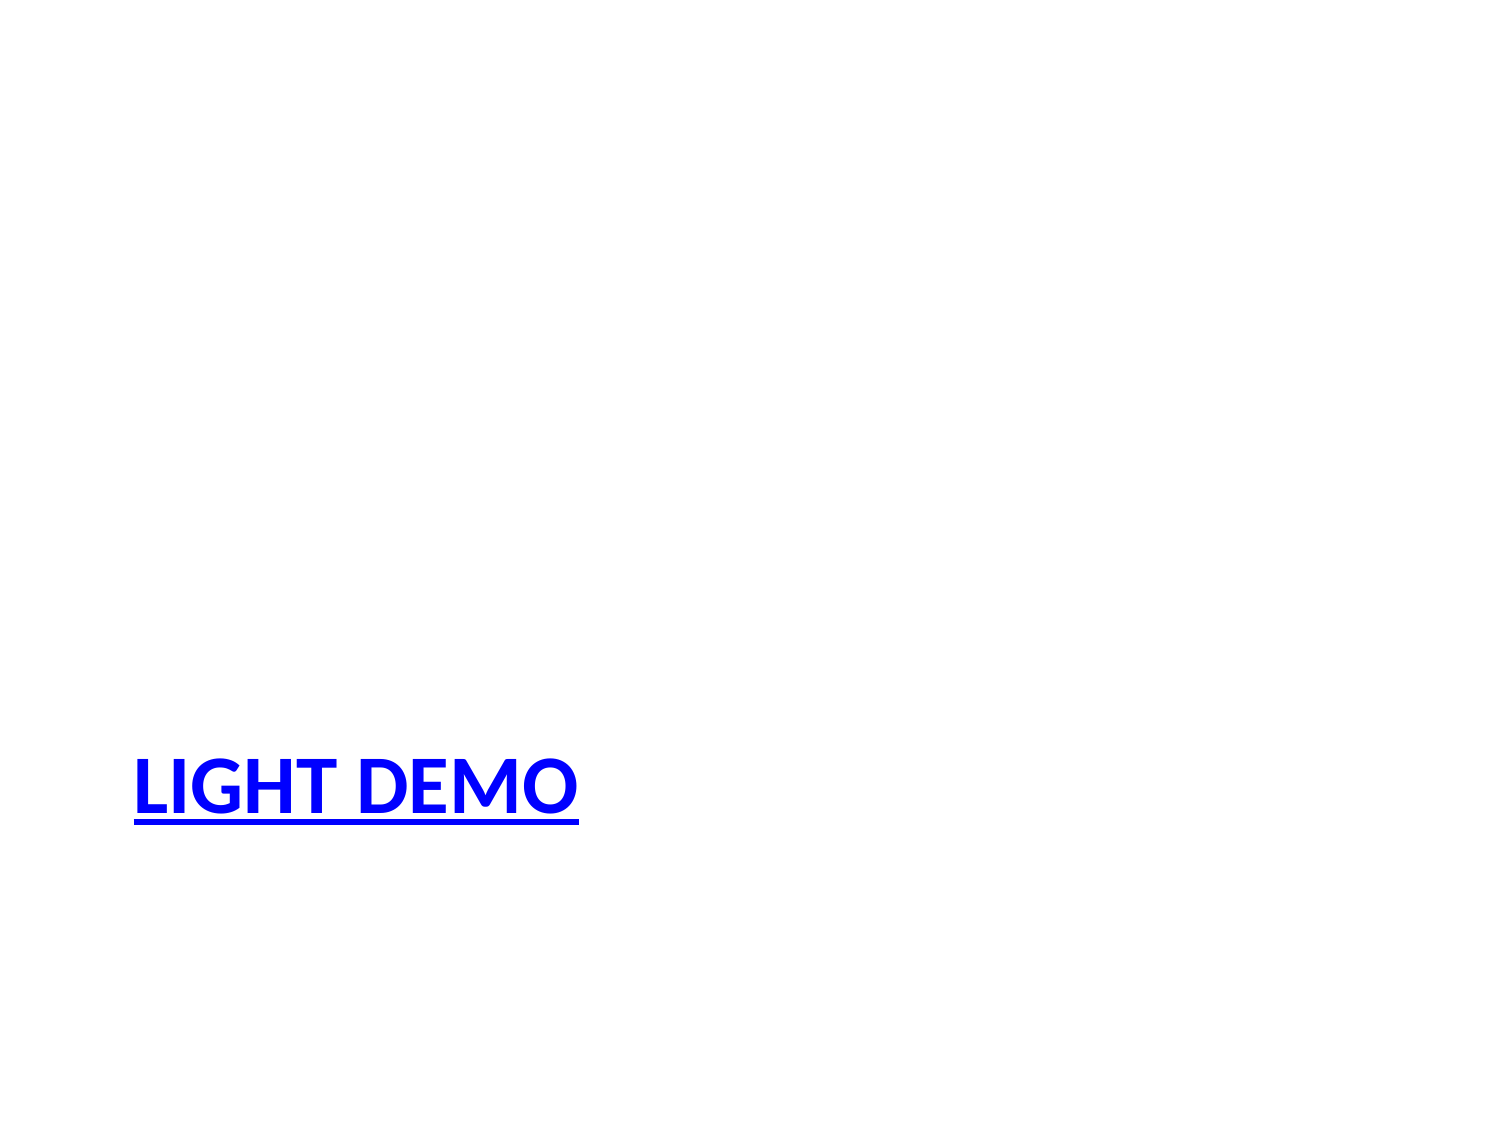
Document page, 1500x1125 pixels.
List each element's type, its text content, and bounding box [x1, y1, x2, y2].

title Light Demo [118, 722, 1394, 947]
